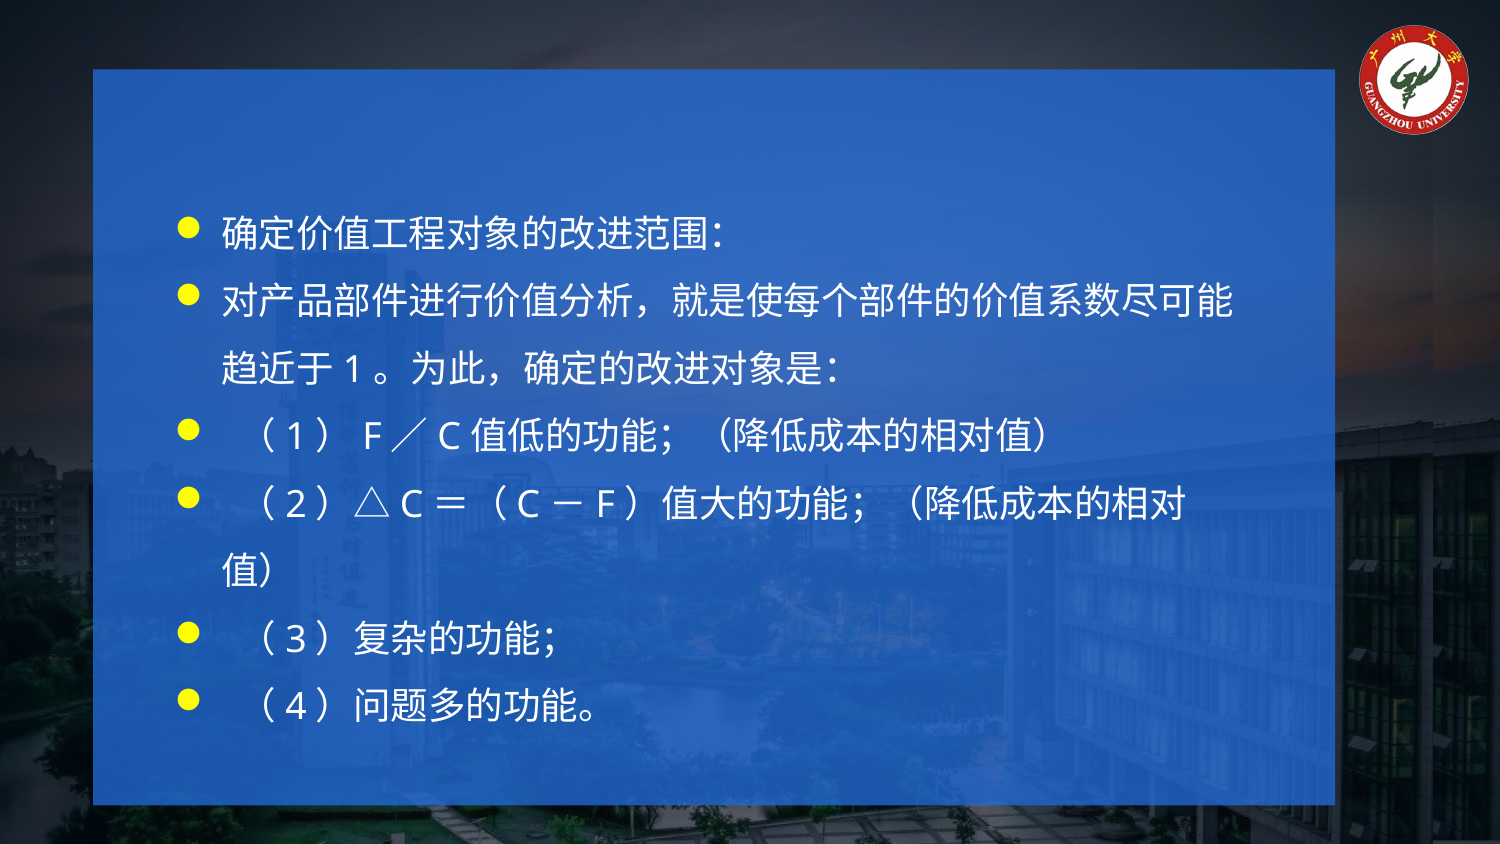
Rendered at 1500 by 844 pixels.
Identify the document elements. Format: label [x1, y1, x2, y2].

text_box [0, 0, 1500, 844]
picture [1356, 23, 1470, 136]
